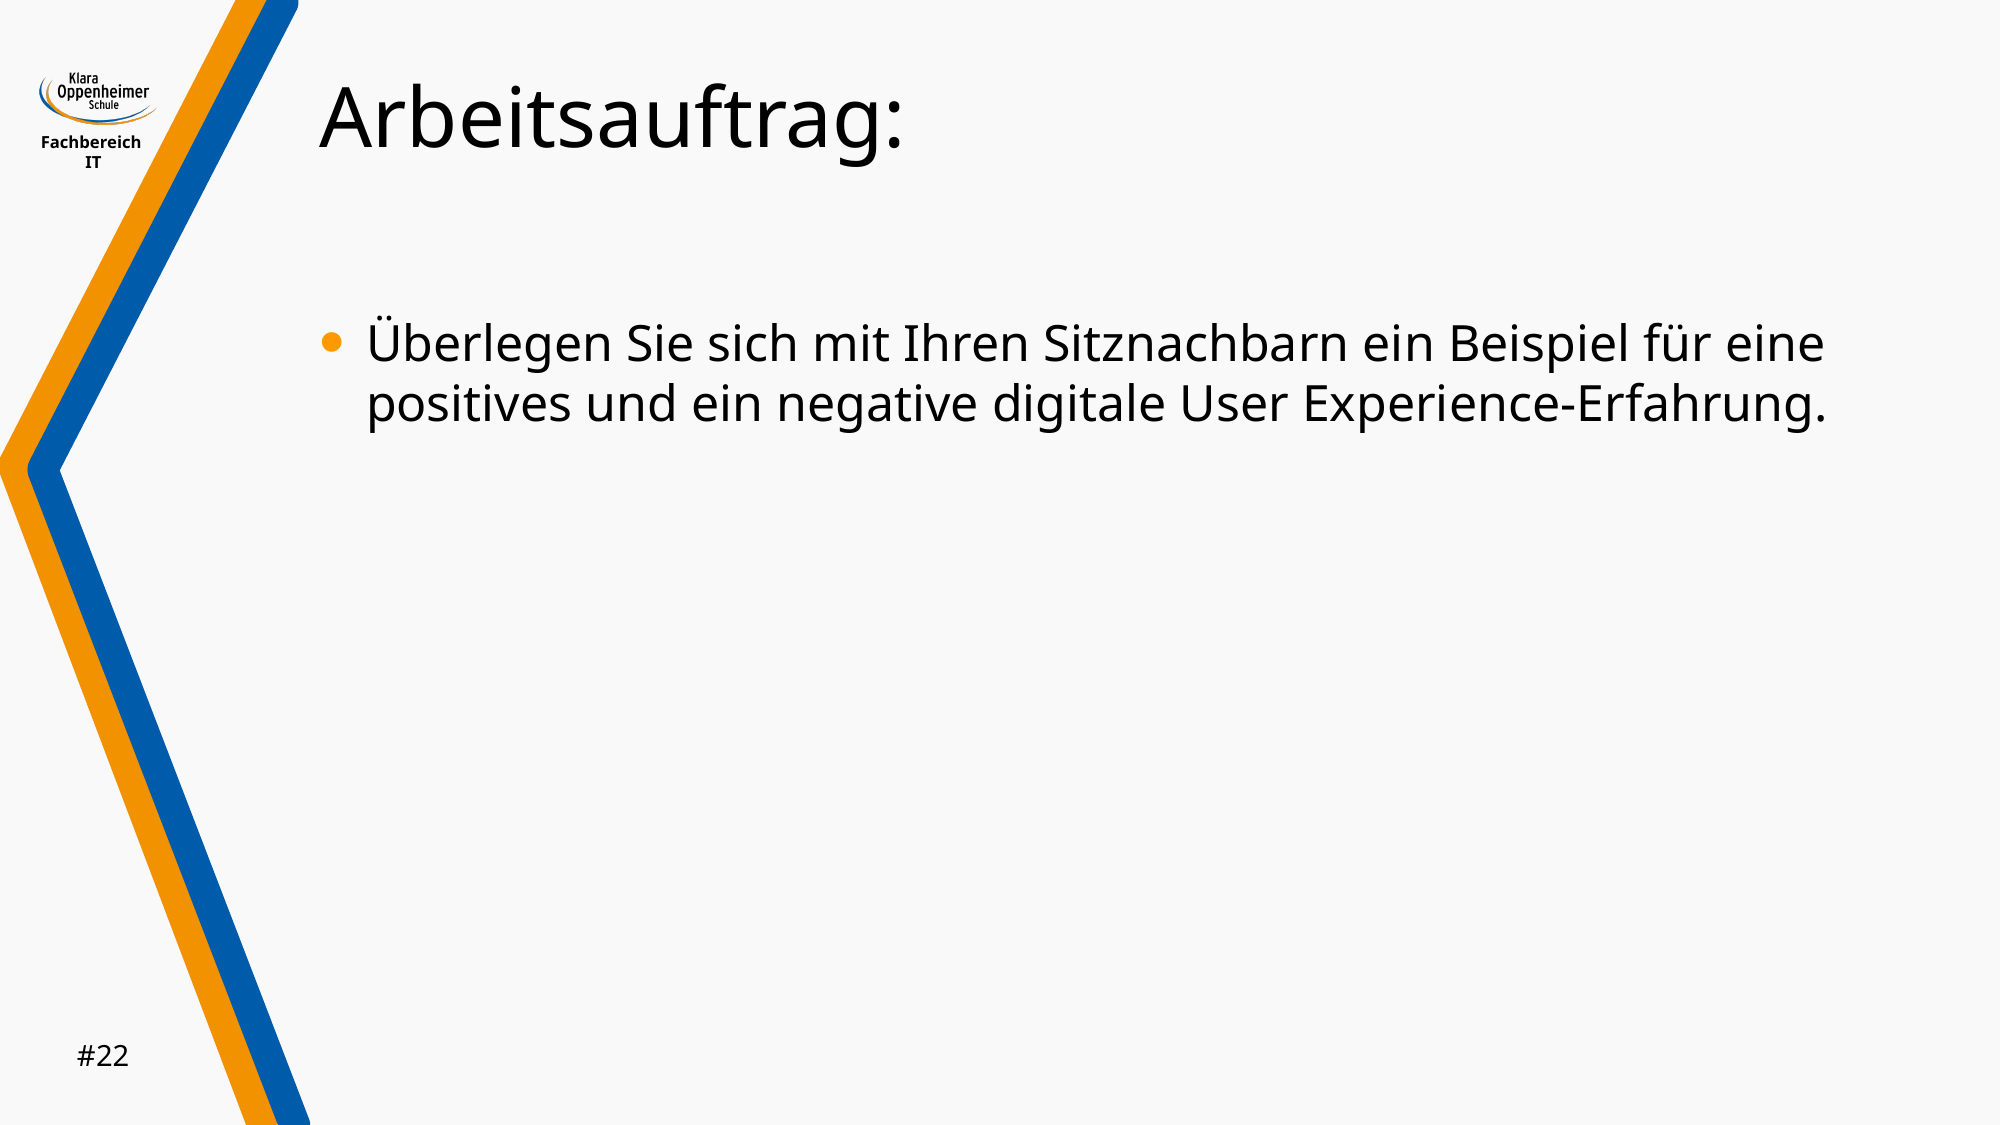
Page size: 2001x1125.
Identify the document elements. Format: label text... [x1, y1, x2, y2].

picture [39, 72, 157, 125]
list Überlegen Sie sich mit Ihren Sitznachbarn ein Beispiel für eine positives und ein negative digitale User Experience-Erfahrung. [304, 303, 1948, 844]
title Arbeitsauftrag: [304, 57, 1948, 282]
slide_number #22 [36, 1029, 171, 1090]
